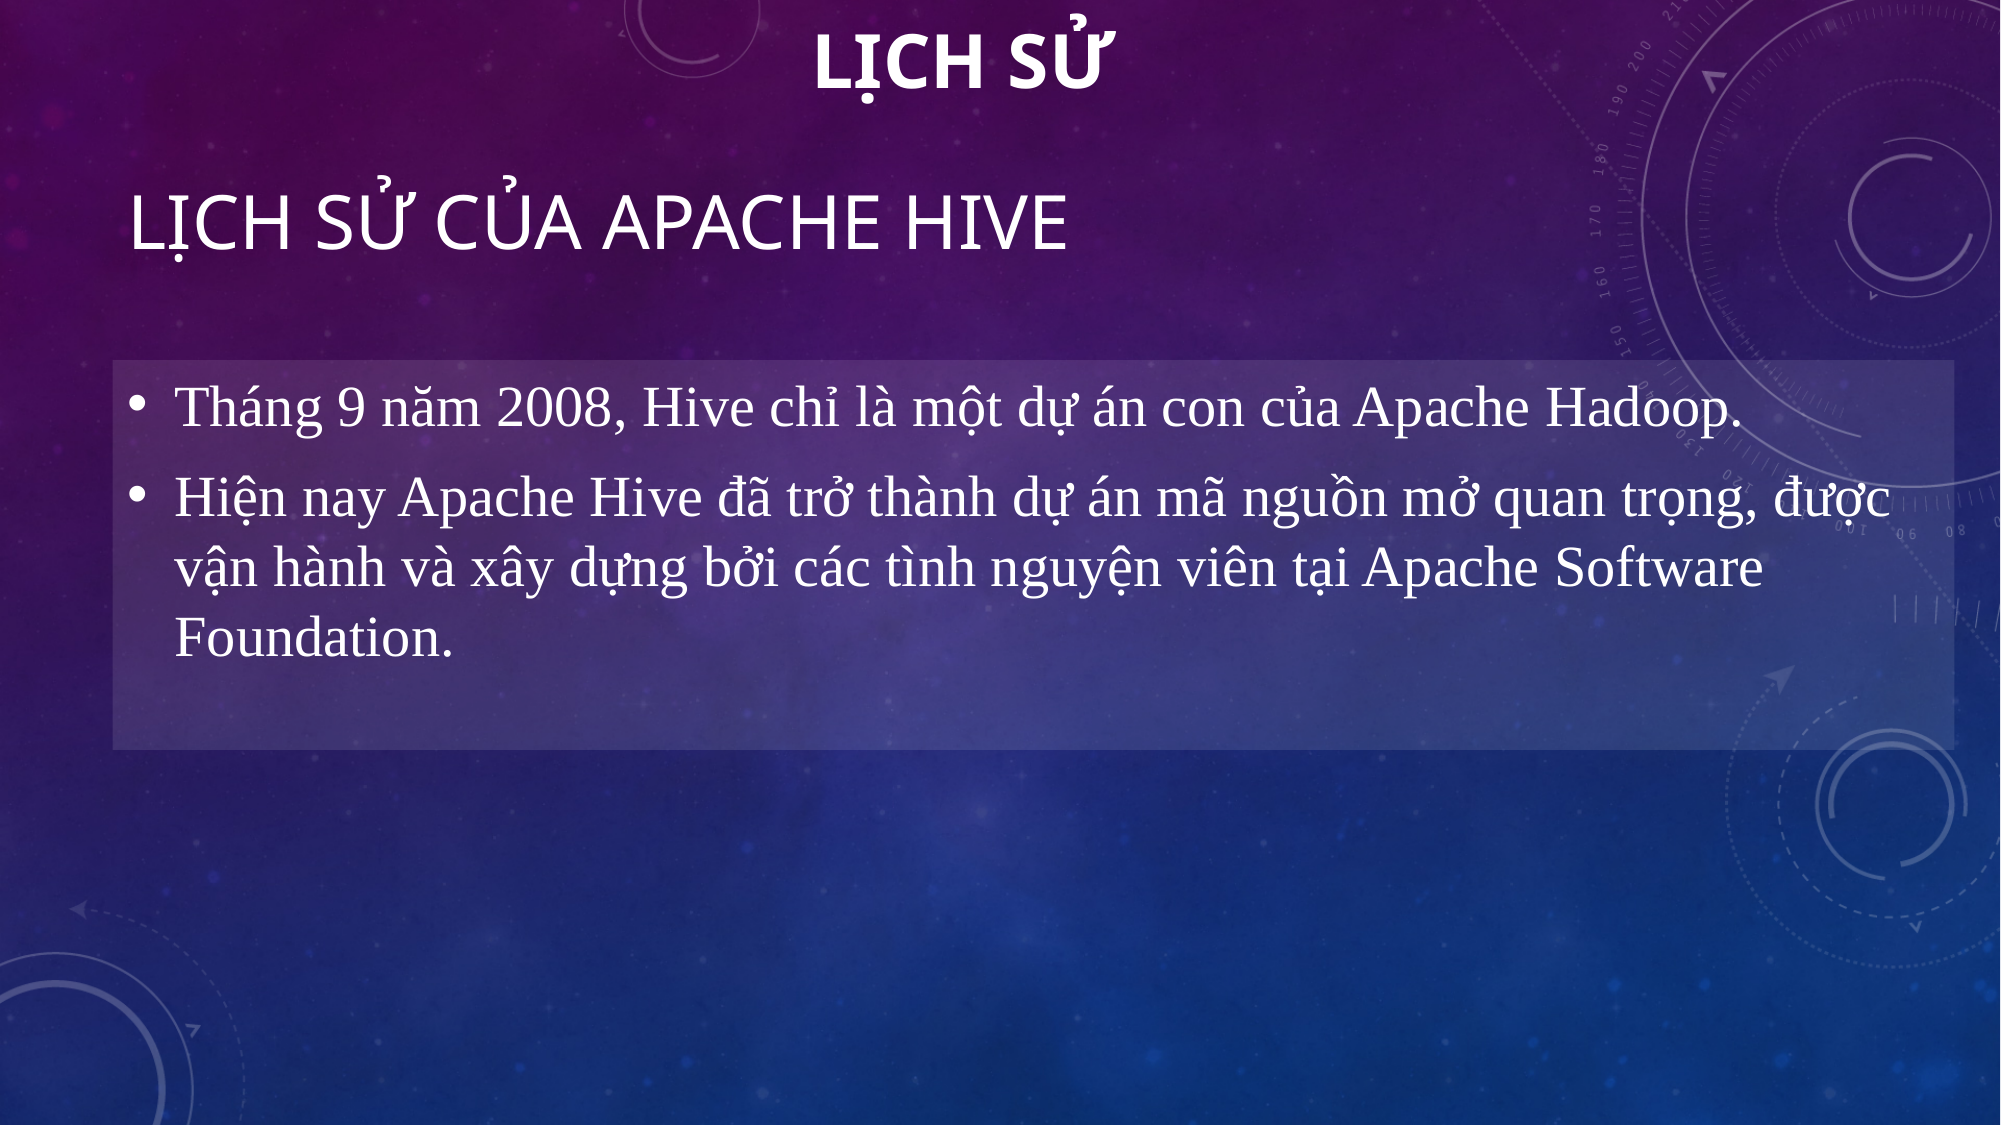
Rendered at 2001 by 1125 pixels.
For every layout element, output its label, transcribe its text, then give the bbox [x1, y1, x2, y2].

text_box LỊCH SỬ [132, 0, 1795, 118]
list Tháng 9 năm 2008, Hive chỉ là một dự án con của Apache Hadoop. Hiện nay Apache Hive đã trở thành dự án mã nguồn mở quan trọng, được vận hành và xây dựng bởi các tình nguyện viên tại Apache Software Foundation. [112, 360, 1955, 750]
title Lịch sử của apache hive [112, 99, 1775, 339]
picture [0, 0, 2001, 1125]
